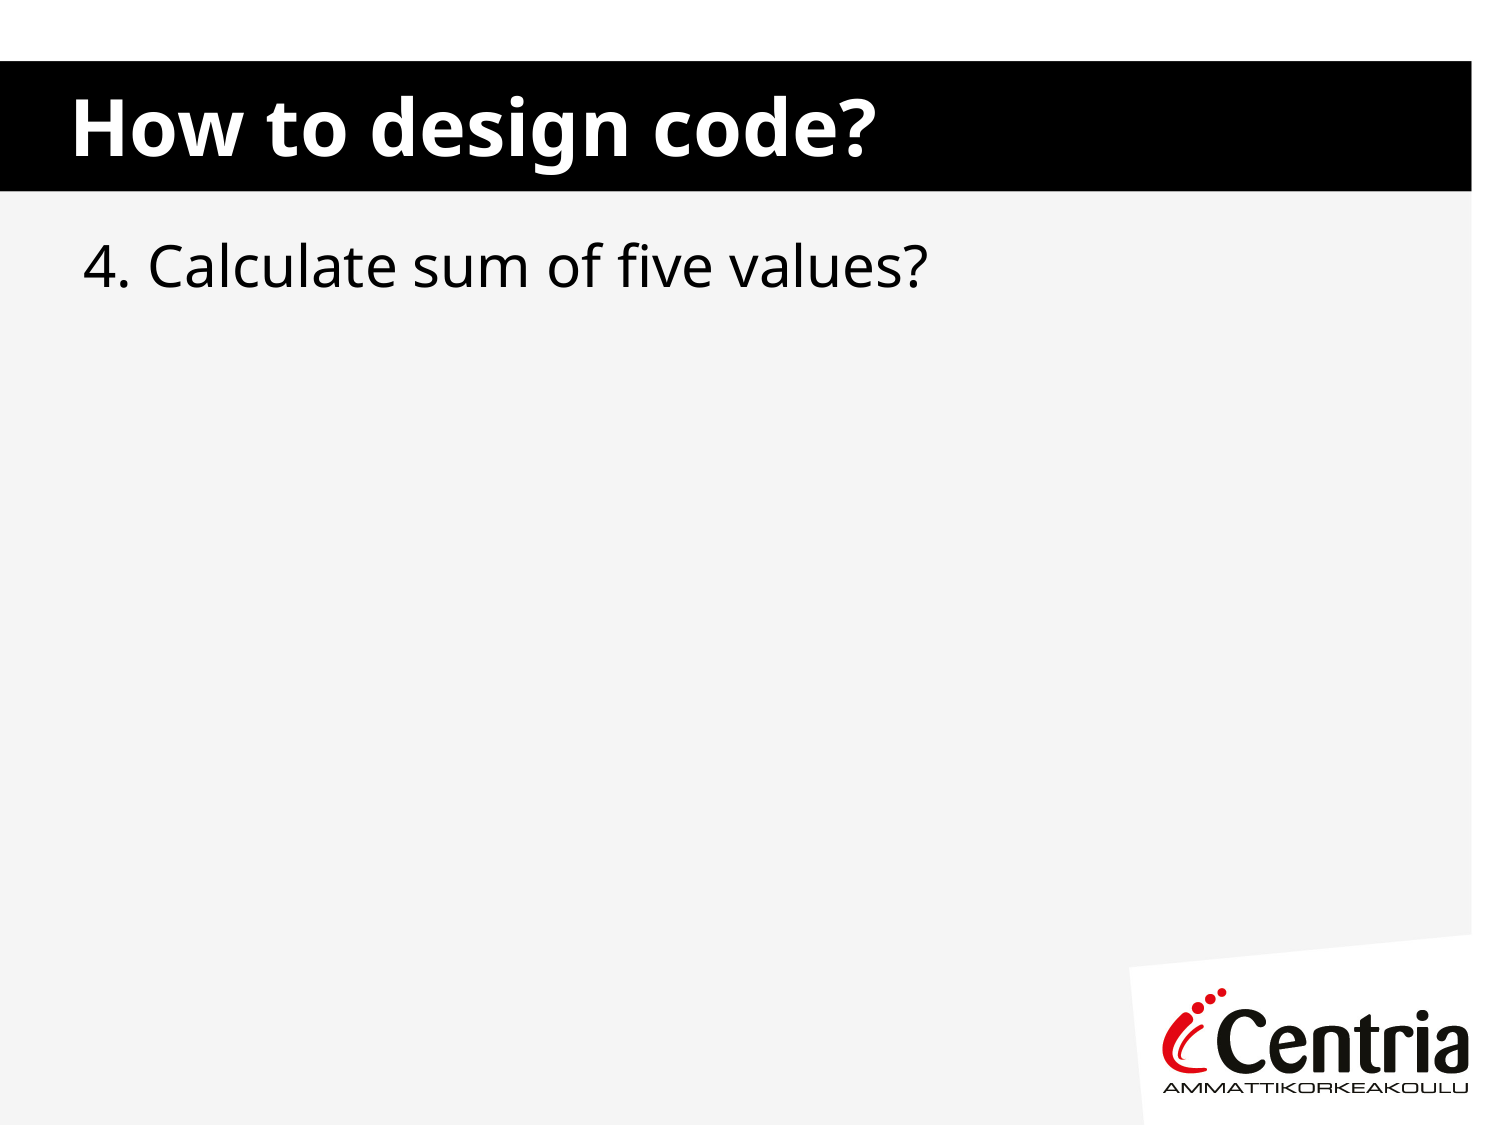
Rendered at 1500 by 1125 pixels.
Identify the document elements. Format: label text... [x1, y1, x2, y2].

list 4. Calculate sum of five values? [68, 229, 1410, 954]
picture [0, 0, 1500, 1125]
title How to design code? [54, 75, 1410, 181]
